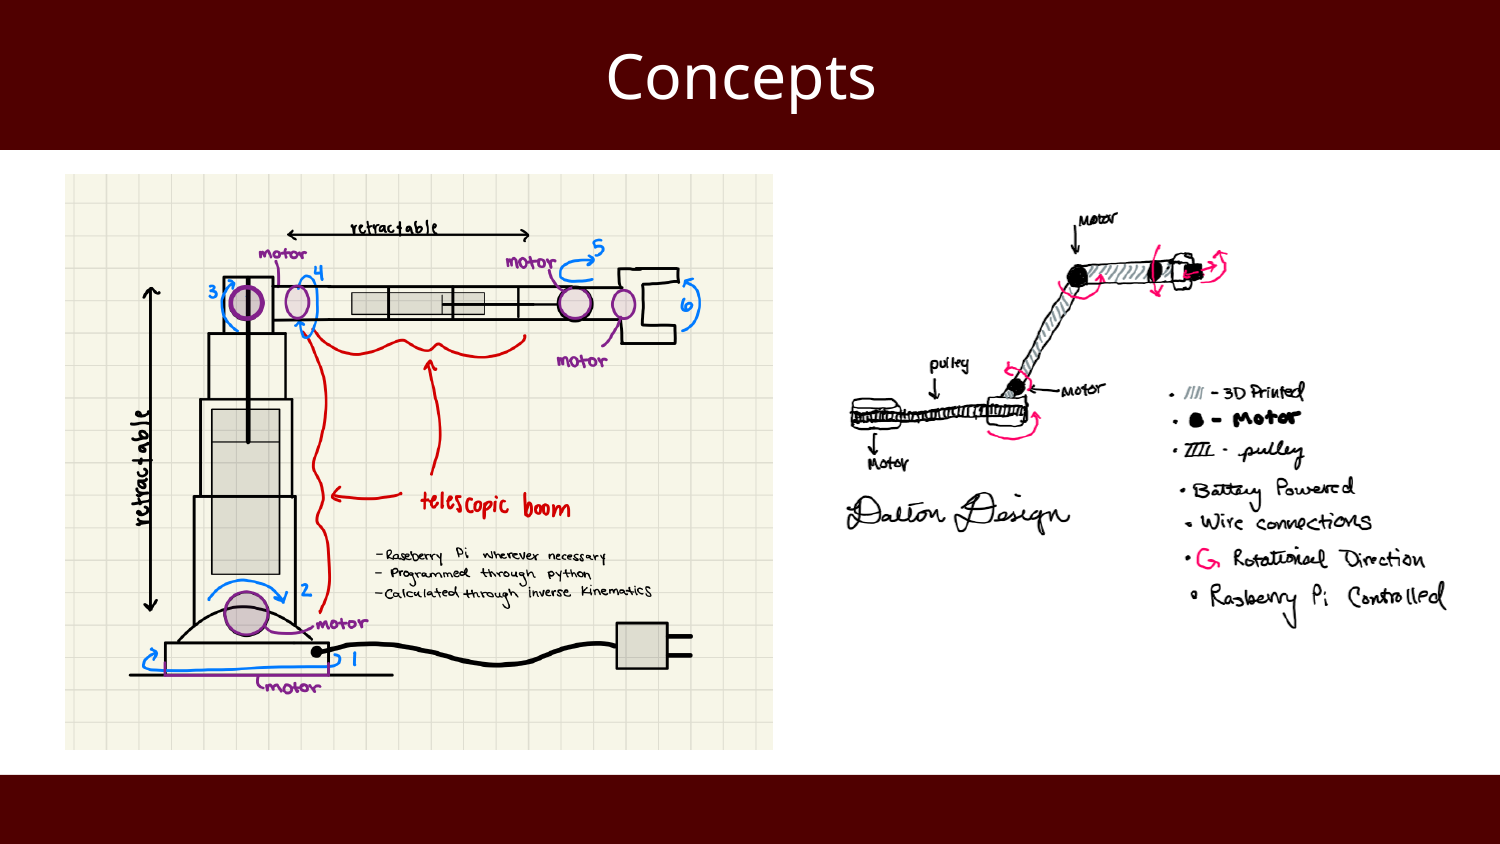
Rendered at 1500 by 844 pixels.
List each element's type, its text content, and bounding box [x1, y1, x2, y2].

picture [796, 206, 1476, 638]
picture [65, 174, 773, 751]
title Concepts [0, 0, 1500, 150]
title [0, 774, 1500, 844]
